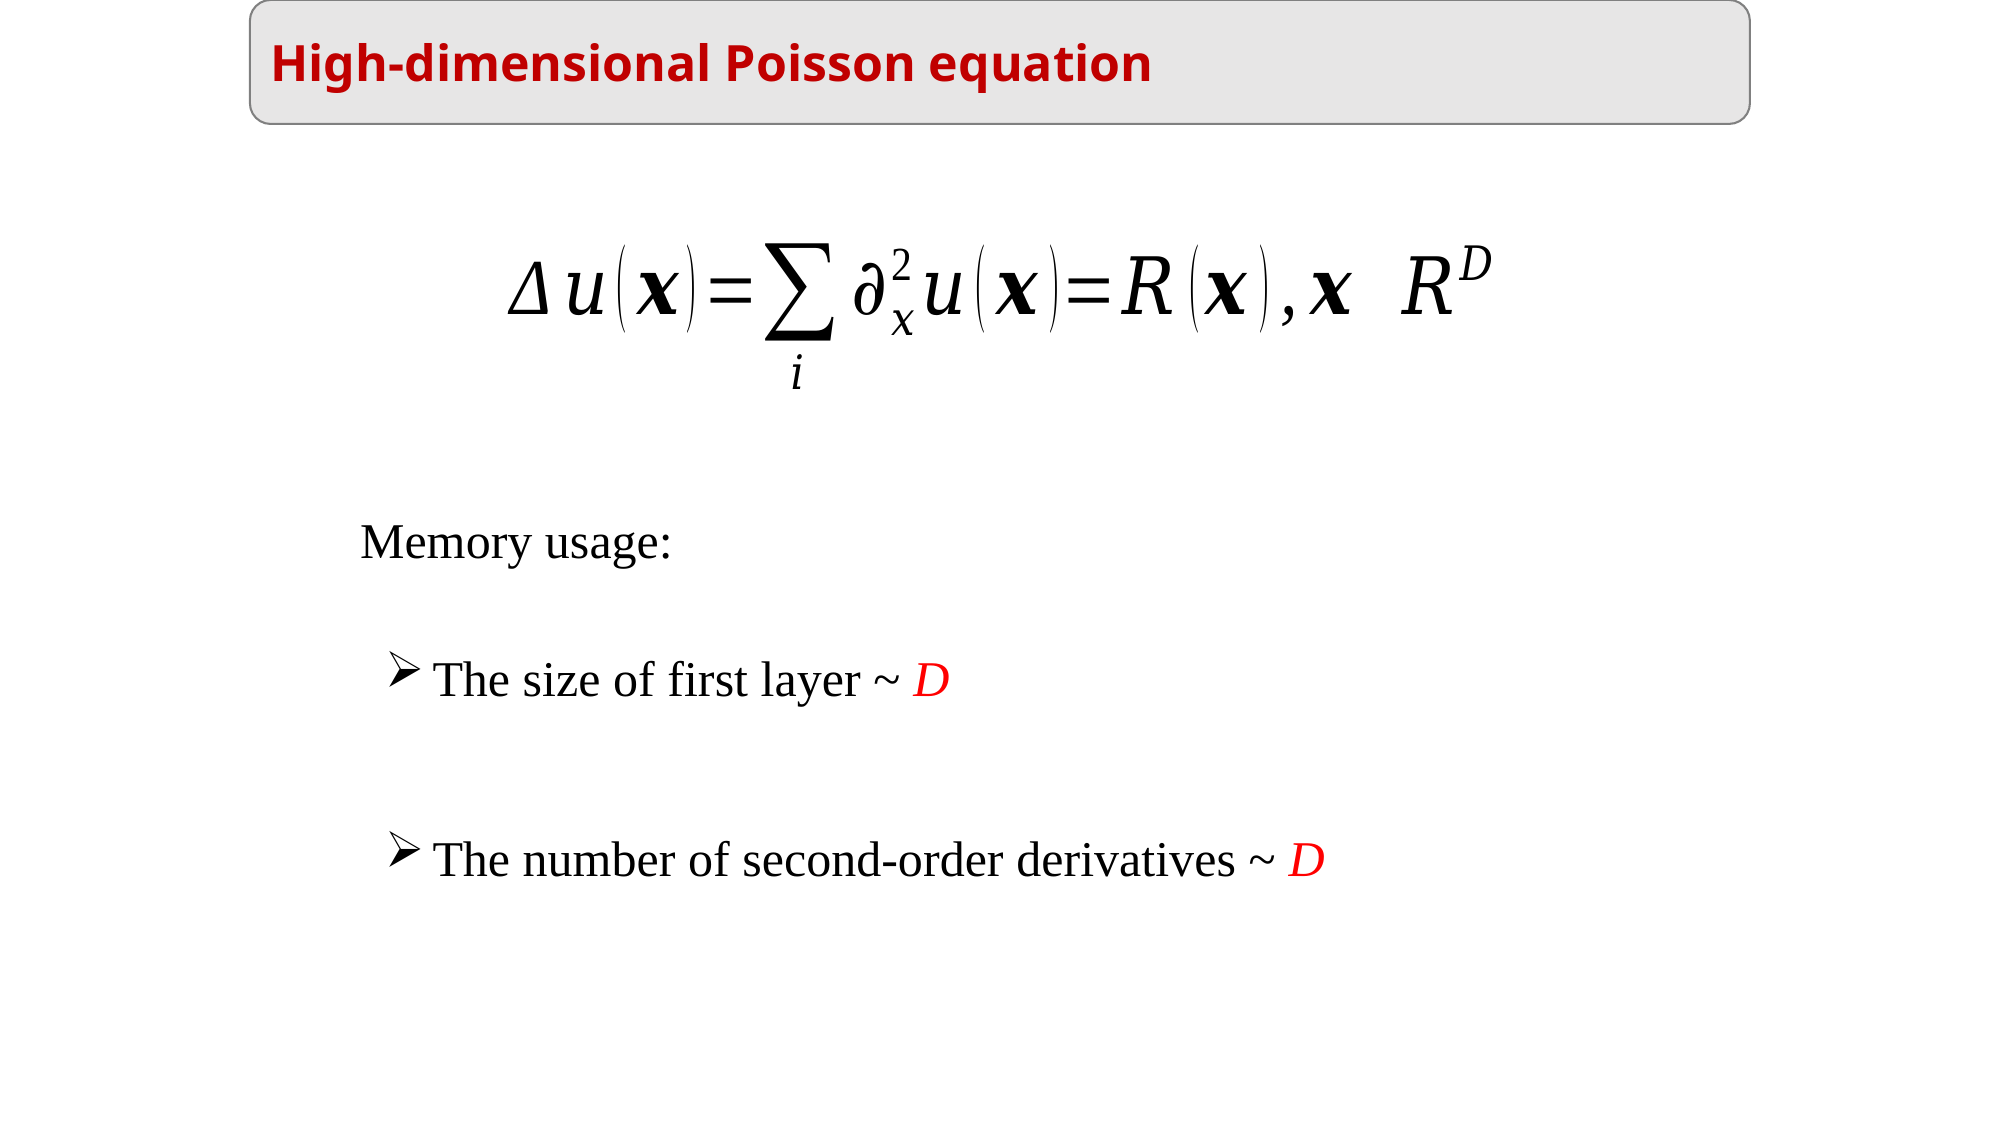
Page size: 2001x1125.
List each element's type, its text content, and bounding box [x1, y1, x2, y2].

text_box High-dimensional Poisson equation [248, 0, 1751, 125]
text_box Memory usage: [345, 501, 1670, 577]
text_box The size of first layer ~ D The number of second-order derivatives ~ D [370, 638, 1670, 894]
